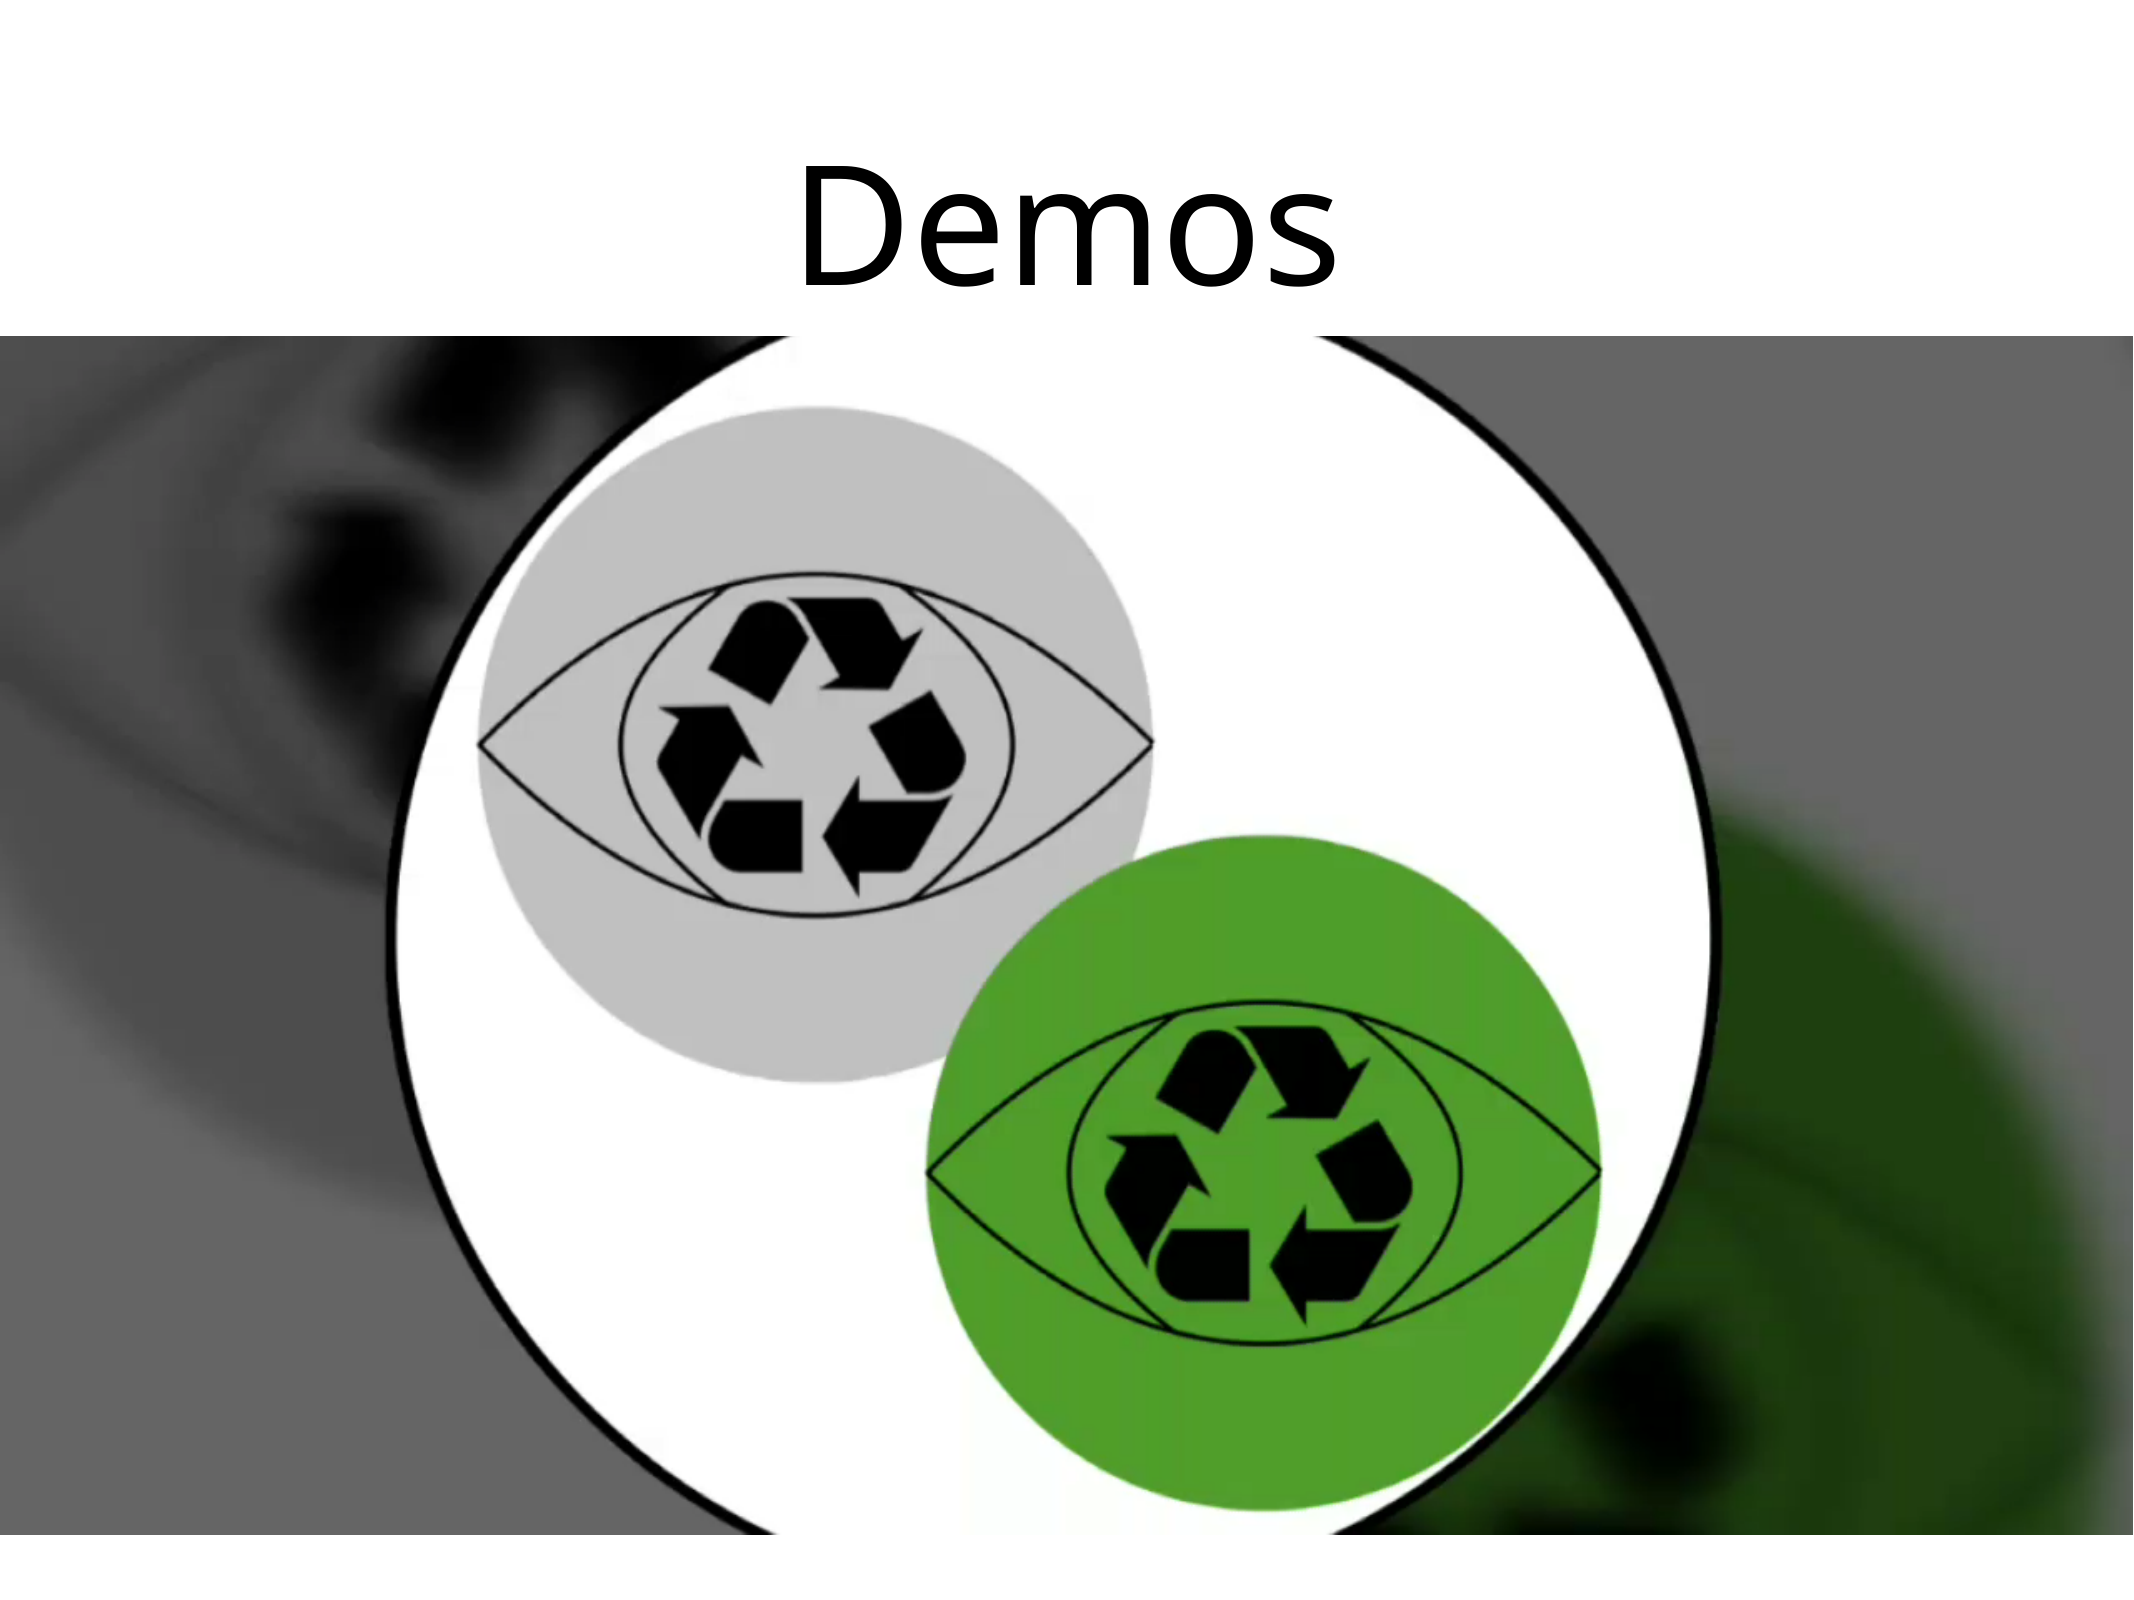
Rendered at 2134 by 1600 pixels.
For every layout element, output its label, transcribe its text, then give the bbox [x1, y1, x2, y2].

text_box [0, 335, 2134, 1536]
title Demos [155, 41, 1978, 335]
